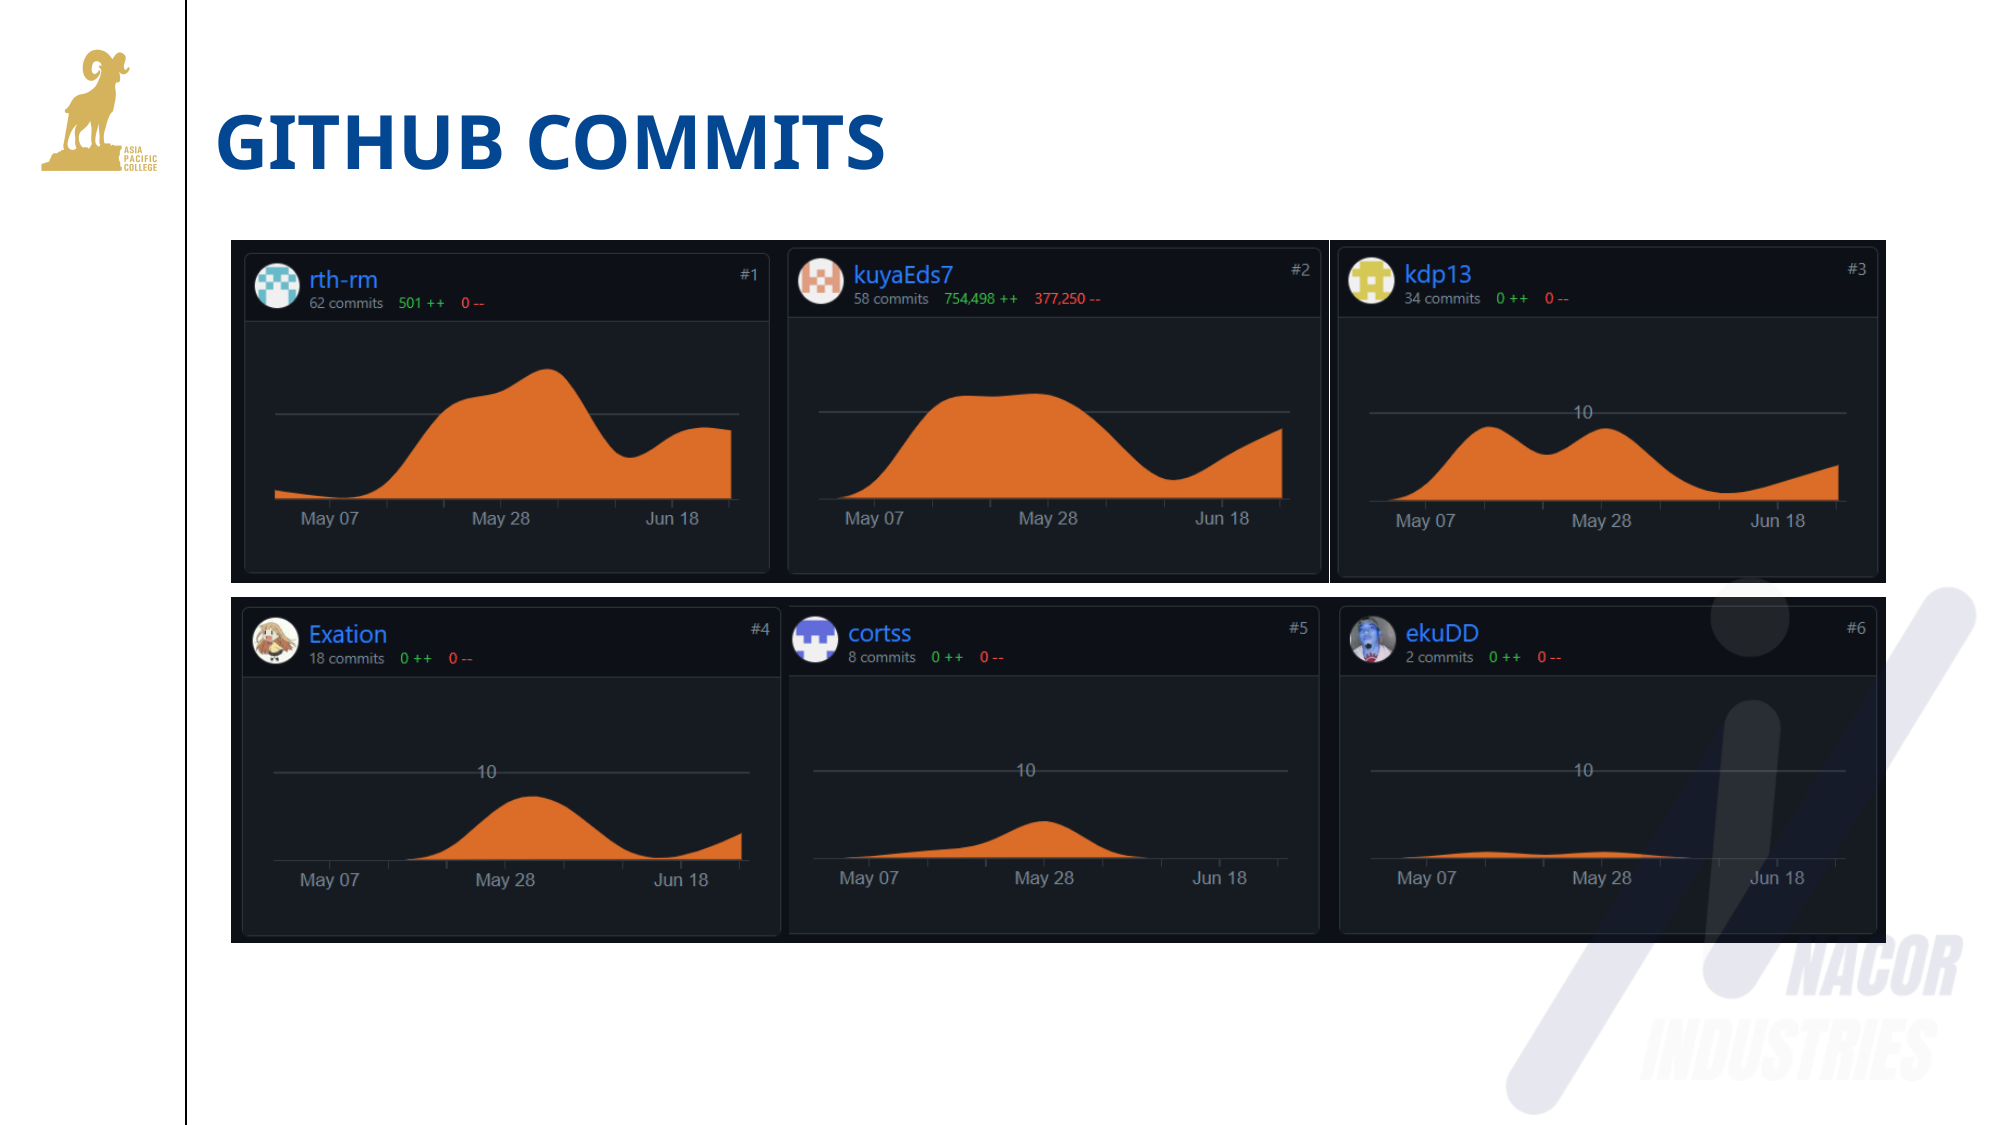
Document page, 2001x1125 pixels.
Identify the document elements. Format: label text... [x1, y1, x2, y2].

picture [231, 240, 1329, 583]
picture [32, 43, 166, 177]
title GITHUB COMMITS [214, 64, 1877, 193]
picture [231, 240, 2000, 1125]
